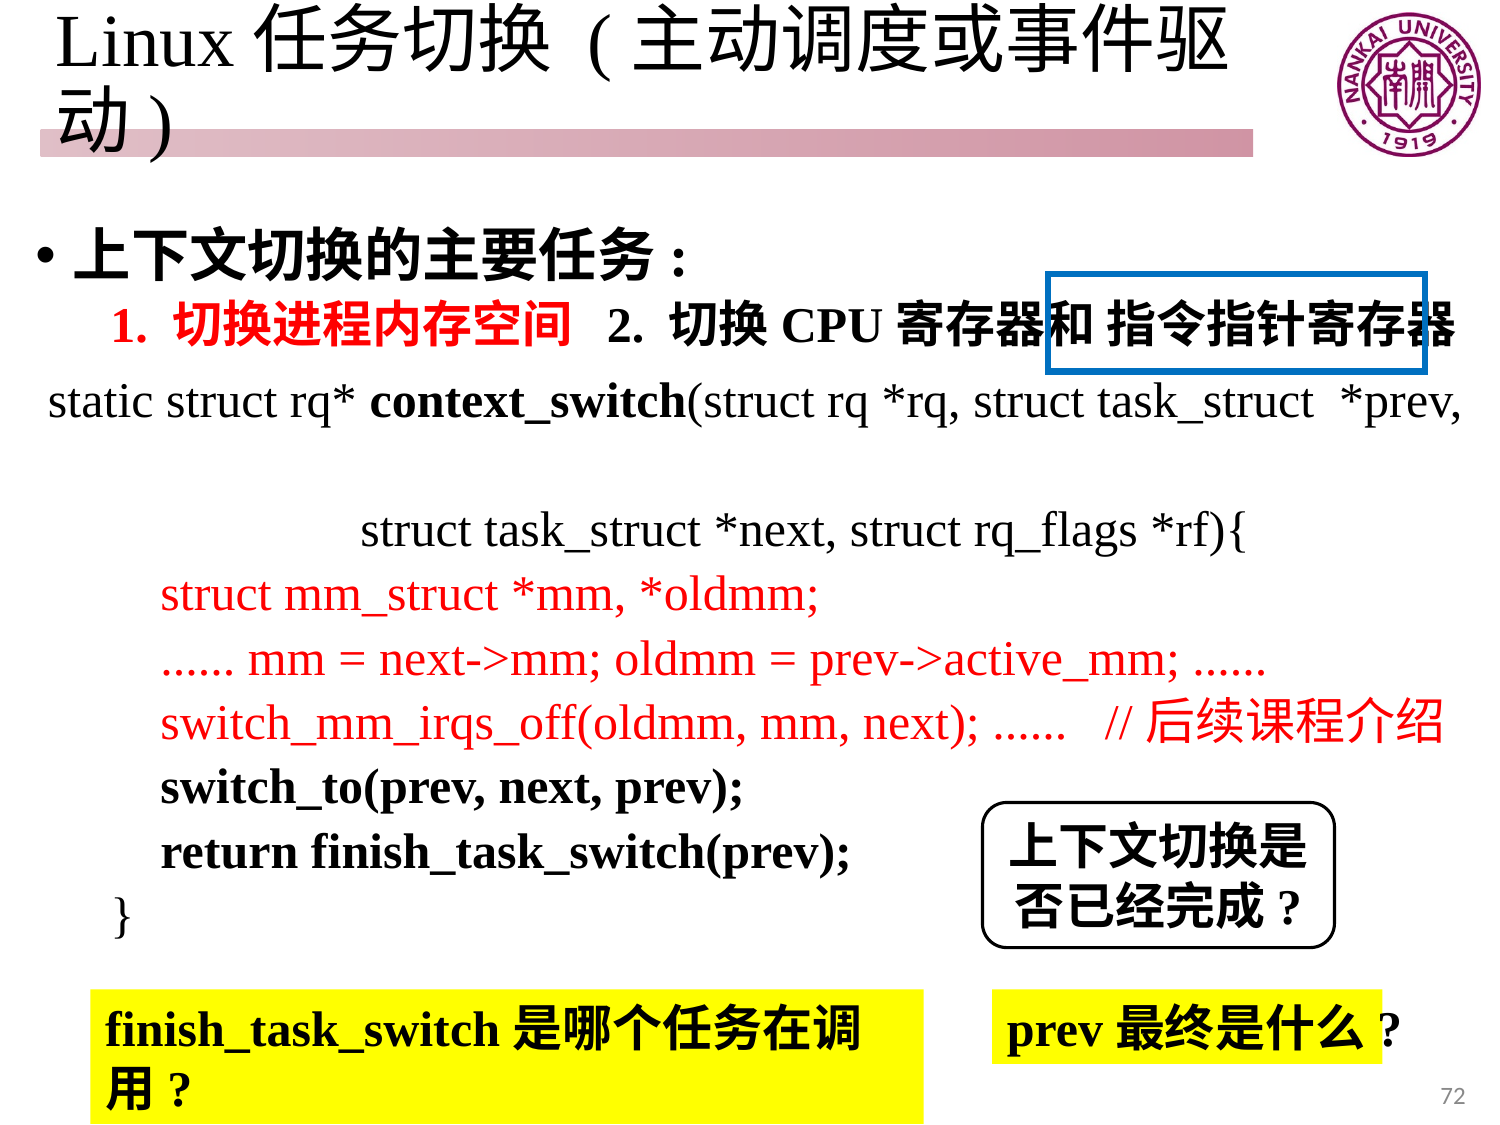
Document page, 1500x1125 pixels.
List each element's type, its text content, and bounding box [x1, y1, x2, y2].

slide_number 72 [1143, 1065, 1481, 1125]
picture [1337, 12, 1481, 157]
list 上下文切换的主要任务: 1. 切换进程内存空间 2. 切换CPU寄存器和 指令指针寄存器 static struct rq* context_switch(struct rq *rq, struct task_struct *prev, struct task_struct *next, struct rq_flags *rf){ struct mm_struct *mm, *oldmm; ...... mm = next->mm; oldmm = prev->active_mm; ...... switch_mm_irqs_off(oldmm, mm, next); ...... //后续课程介绍 switch_to(prev, next, prev); return finish_task_switch(prev); } [20, 218, 1481, 1042]
text_box prev最终是什么? [992, 989, 1383, 1064]
text_box finish_task_switch是哪个任务在调用? [90, 989, 924, 1124]
text_box [1047, 273, 1426, 372]
title Linux任务切换 (主动调度或事件驱动) [40, 33, 1335, 133]
text_box 上下文切换是否已经完成? [981, 801, 1336, 949]
